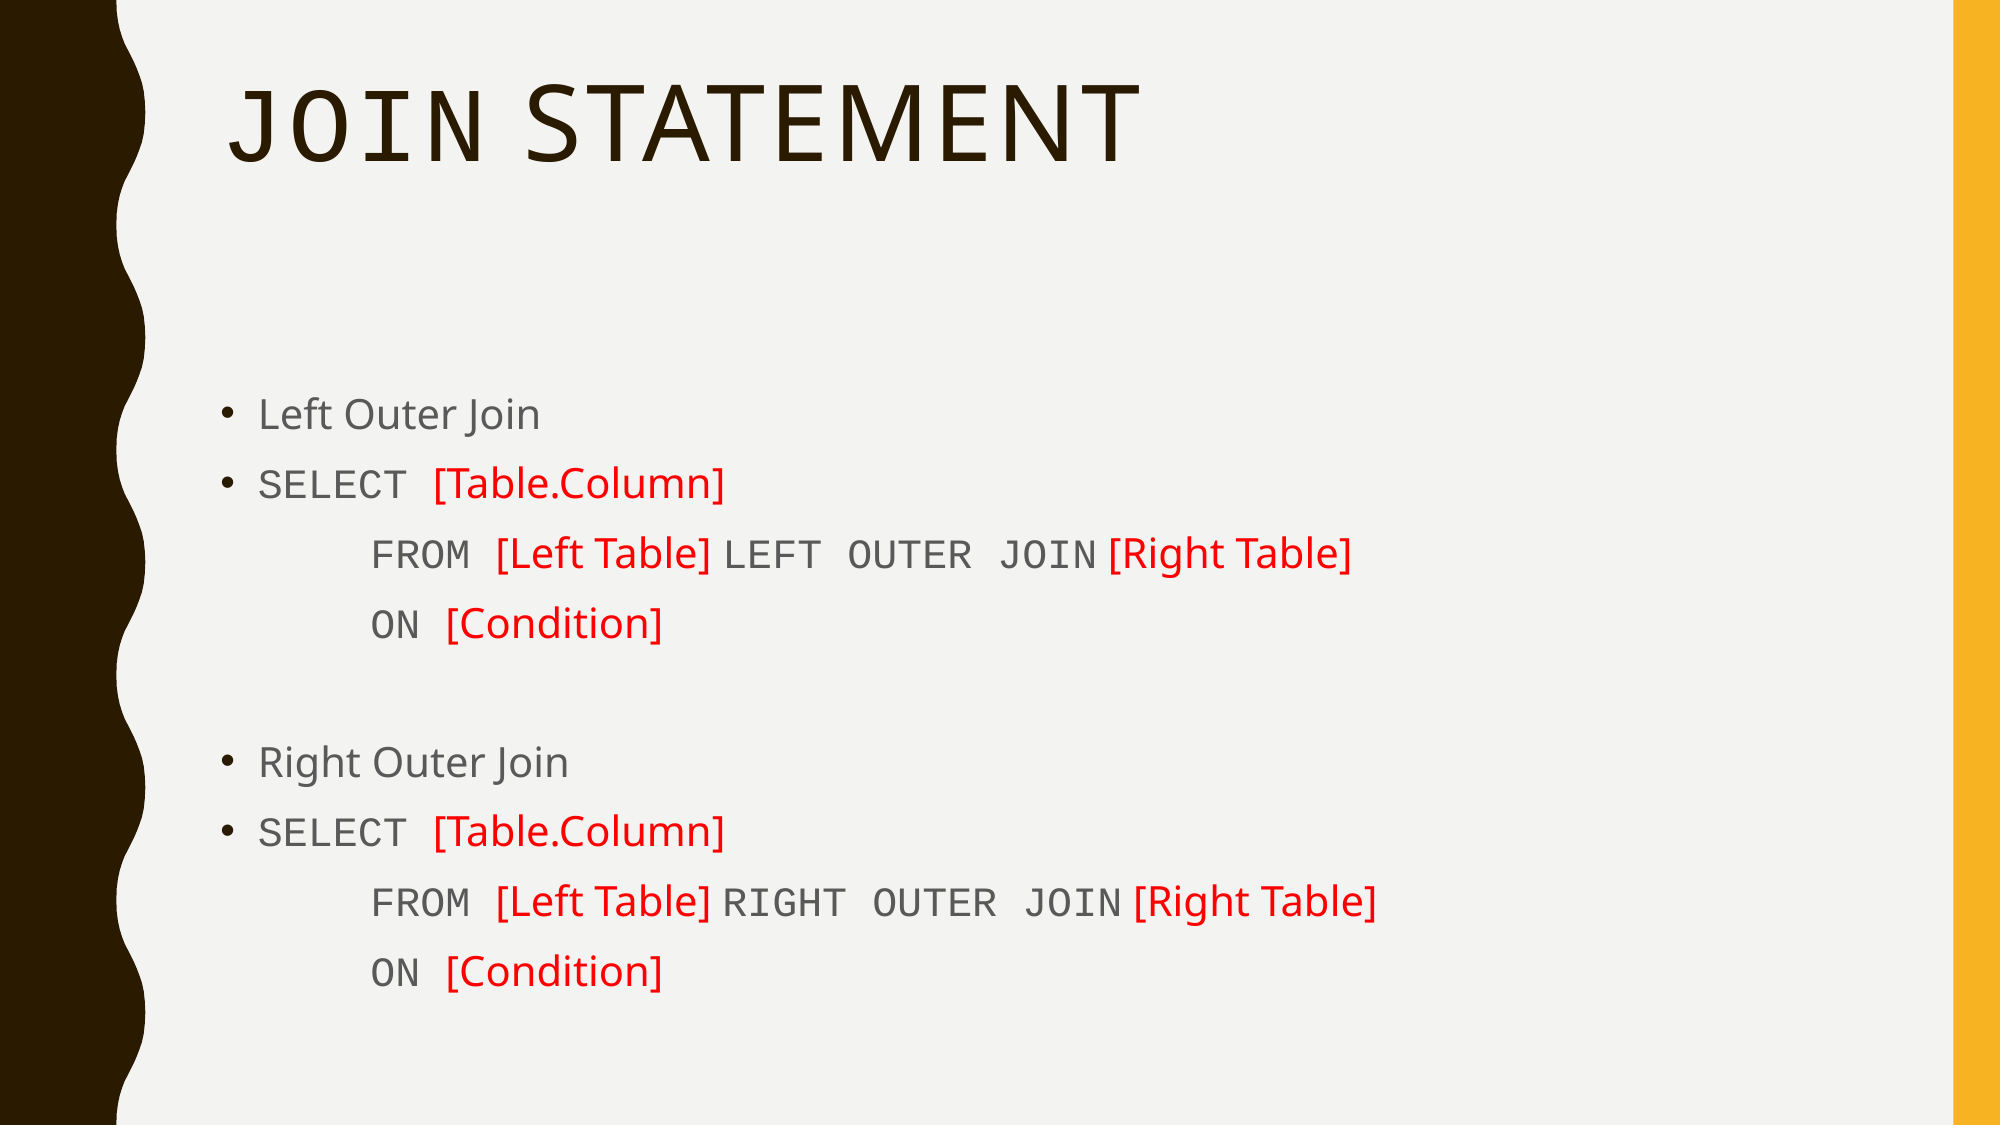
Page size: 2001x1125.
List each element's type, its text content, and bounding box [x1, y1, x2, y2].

title Join STATEMENT [205, 62, 1875, 308]
list Left Outer Join SELECT [Table.Column] FROM [Left Table] LEFT OUTER JOIN [Right Table] ON [Condition] Right Outer Join SELECT [Table.Column] FROM [Left Table] RIGHT OUTER JOIN [Right Table] ON [Condition] [205, 375, 1875, 1063]
